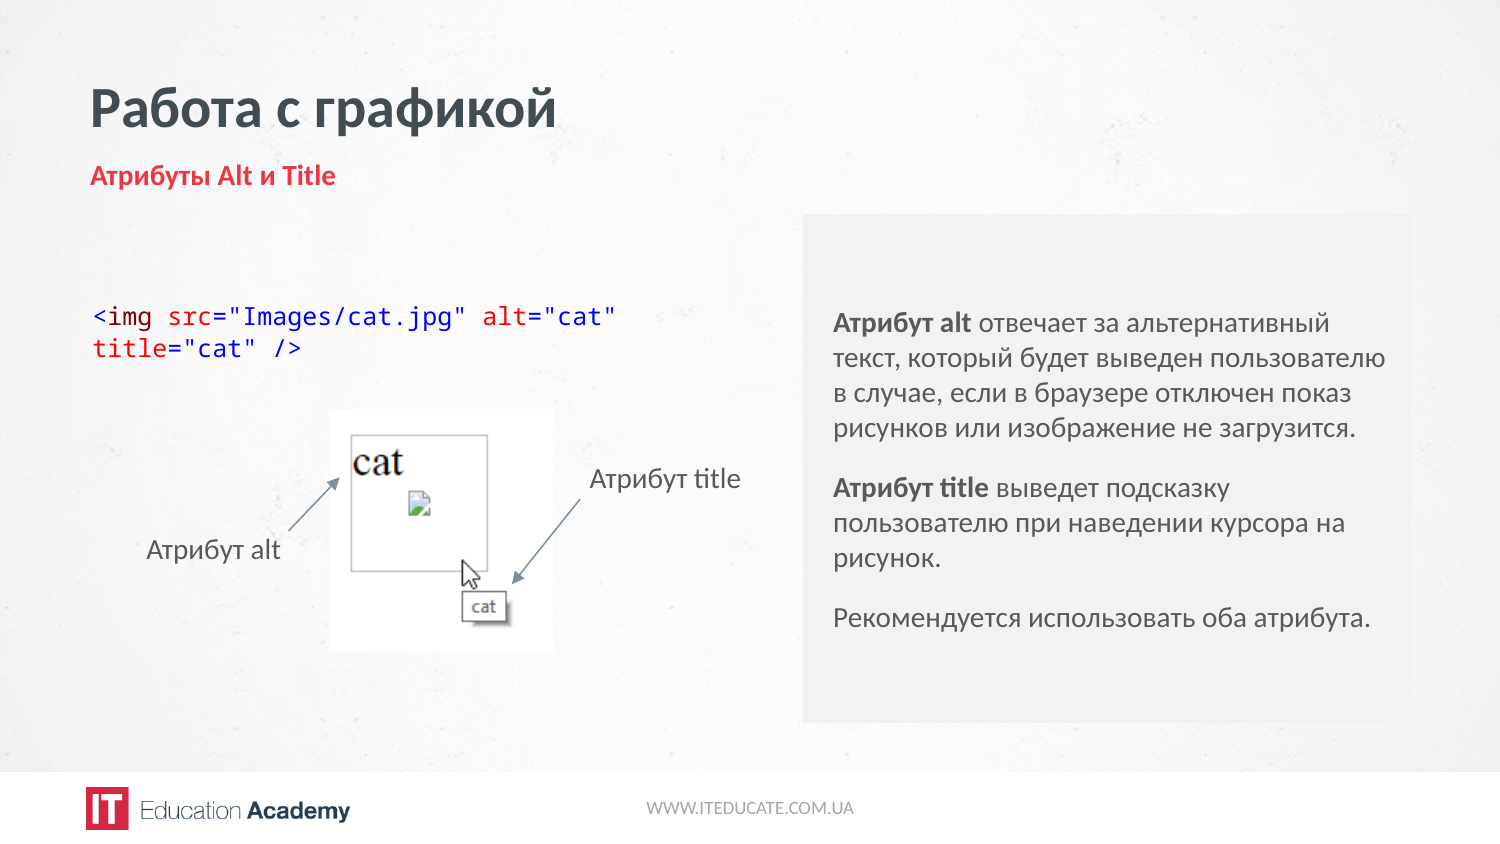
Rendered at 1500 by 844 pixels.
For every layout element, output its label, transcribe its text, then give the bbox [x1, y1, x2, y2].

text_box Атрибут title [574, 452, 767, 502]
picture [0, 0, 1500, 772]
text_box Атрибут alt [131, 523, 303, 573]
footer WWW.ITEDUCATE.COM.UA [512, 784, 988, 830]
text_box Атрибут alt отвечает за альтернативный текст, который будет выведен пользователю в случае, если в браузере отключен показ рисунков или изображение не загрузится. Атрибут title выведет подсказку пользователю при наведении курсора на рисунок. Рекомендуется использовать оба атрибута. [803, 214, 1412, 723]
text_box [511, 498, 581, 585]
picture [85, 787, 350, 830]
title Работа с графикой [74, 34, 1426, 148]
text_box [288, 477, 340, 531]
text_box <img src="Images/cat.jpg" alt="cat" title="cat" /> [77, 290, 804, 370]
list Атрибуты Alt и Title [74, 148, 1442, 210]
